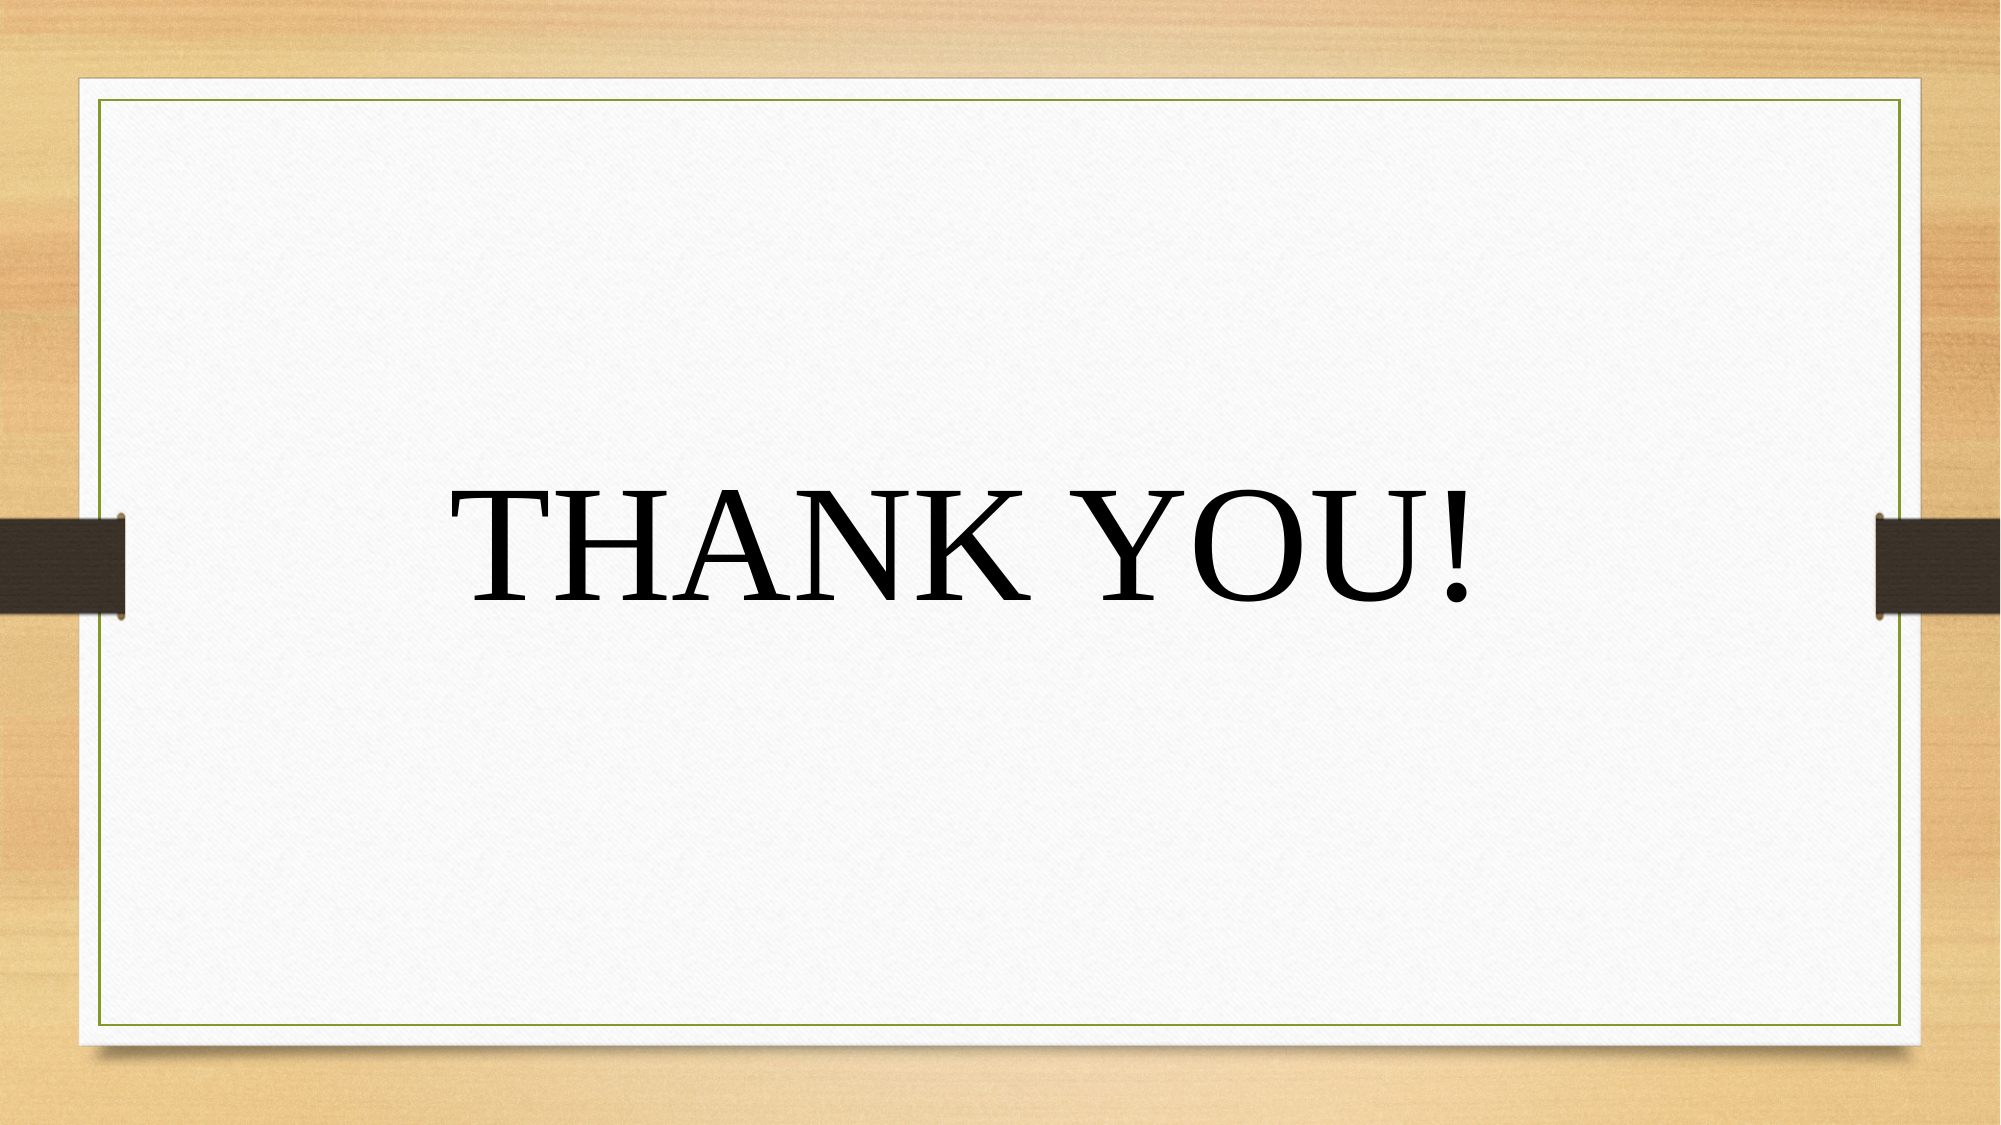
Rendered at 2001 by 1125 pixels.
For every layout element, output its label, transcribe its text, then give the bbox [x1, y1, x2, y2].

text_box THANK YOU! [434, 426, 1565, 642]
picture [0, 0, 2001, 1125]
